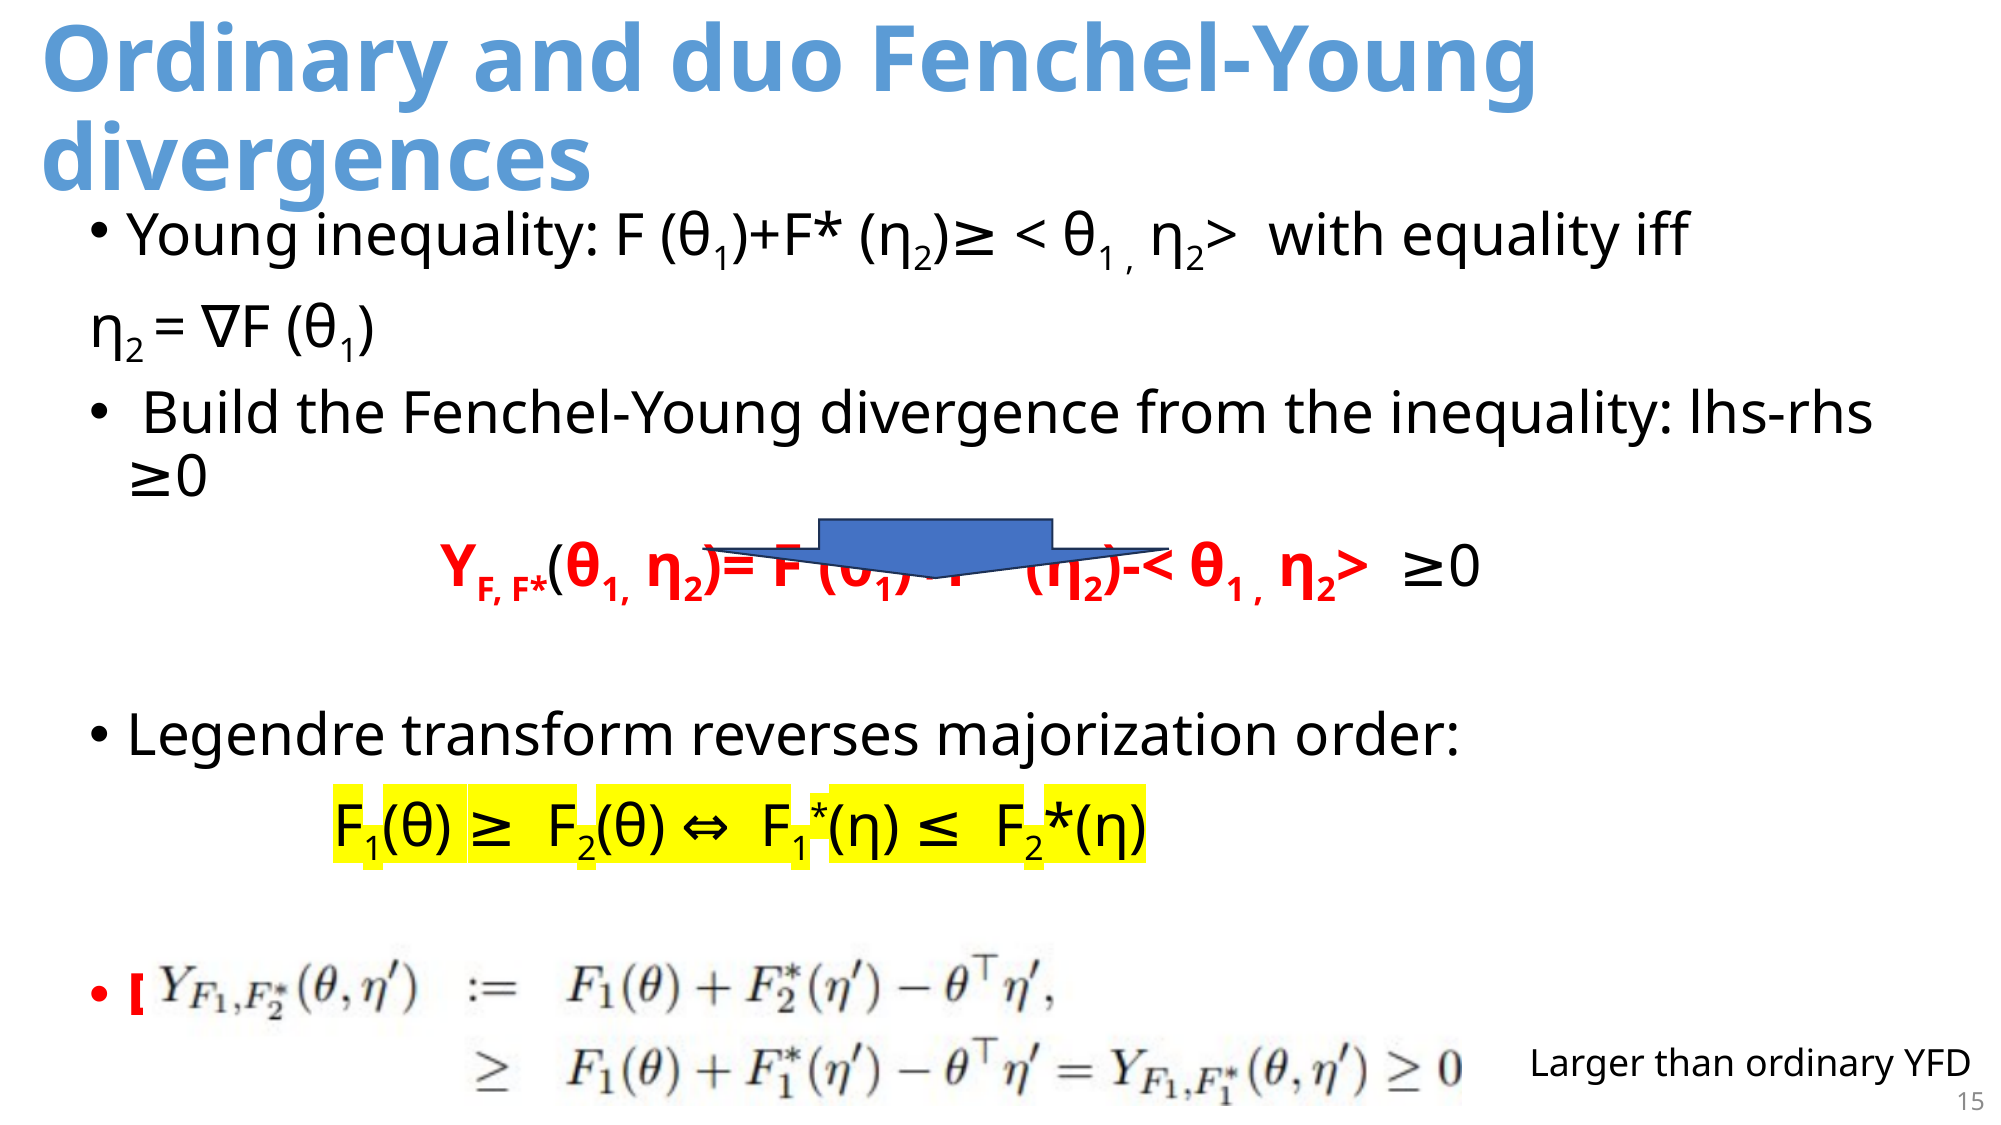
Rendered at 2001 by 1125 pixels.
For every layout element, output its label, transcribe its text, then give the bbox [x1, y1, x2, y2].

picture [142, 936, 1462, 1106]
slide_number 15 [1848, 1072, 2000, 1125]
text_box [702, 518, 1170, 580]
text_box Larger than ordinary YFD [1514, 1031, 1988, 1091]
list Young inequality: F (θ1)+F* (η2)≥ < θ1 , η2> with equality iff η2 = ∇F (θ1) Build the Fenchel-Young divergence from the inequality: lhs-rhs ≥0 YF, F*(θ1, η2)= F (θ1)+F* (η2)-< θ1 , η2> ≥0 Legendre transform reverses majorization order: F1(θ) ≥ F2(θ) ⇔ F1*(η) ≤ F2*(η) Duo Fenchel-Young divergence: [74, 190, 1975, 1079]
title Ordinary and duo Fenchel-Young divergences [25, 3, 1943, 221]
